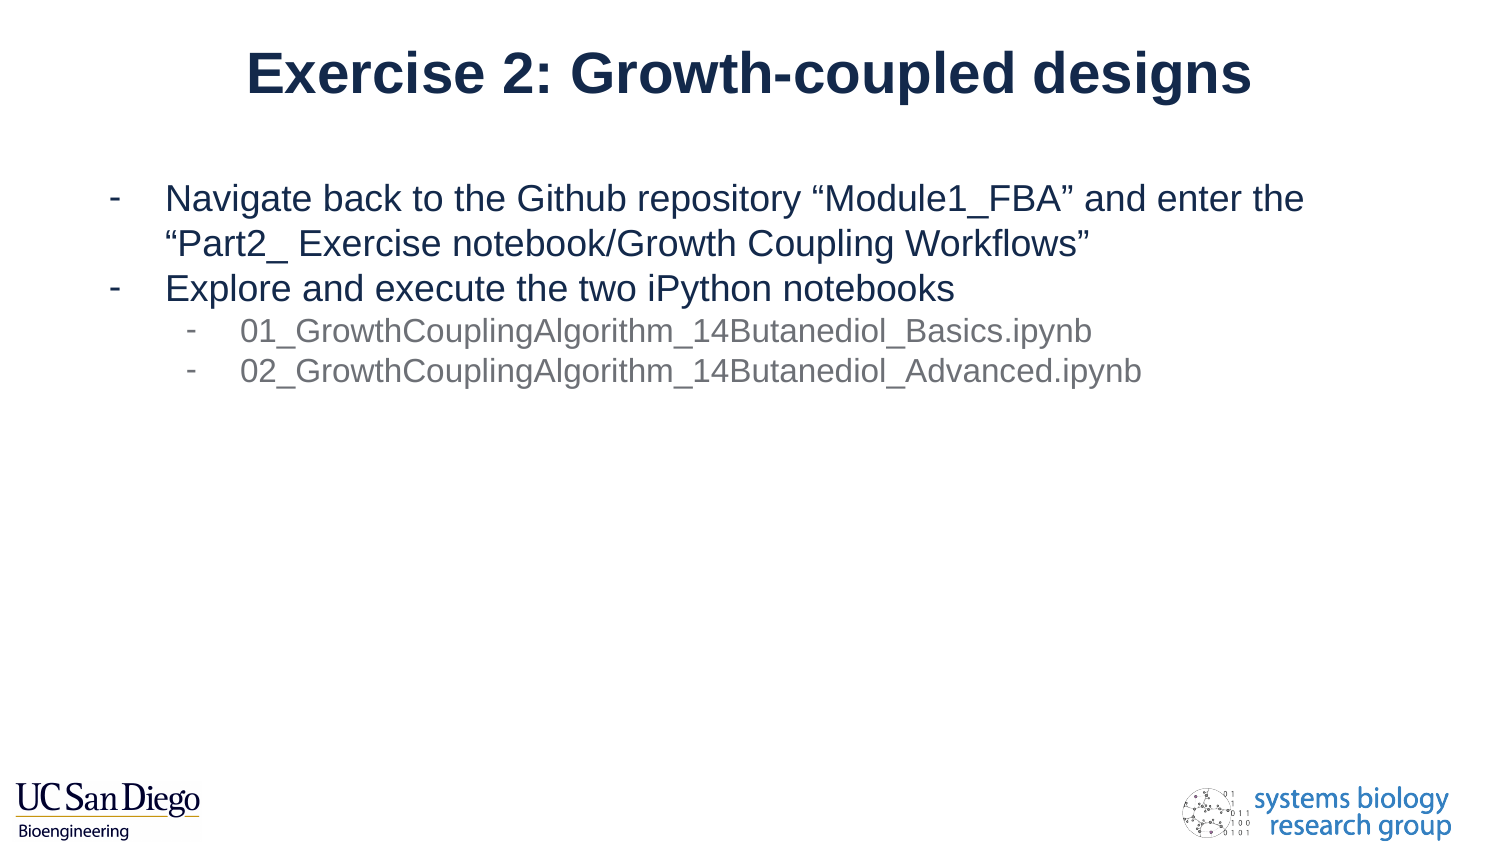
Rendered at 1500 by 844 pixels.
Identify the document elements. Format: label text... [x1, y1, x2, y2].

picture [1182, 786, 1451, 842]
title Exercise 2: Growth-coupled designs [0, 0, 1500, 141]
picture [12, 781, 202, 842]
list Navigate back to the Github repository “Module1_FBA” and enter the “Part2_ Exercise notebook/Growth Coupling Workflows” Explore and execute the two iPython notebooks 01_GrowthCouplingAlgorithm_14Butanediol_Basics.ipynb 02_GrowthCouplingAlgorithm_14Butanediol_Advanced.ipynb [75, 158, 1425, 750]
